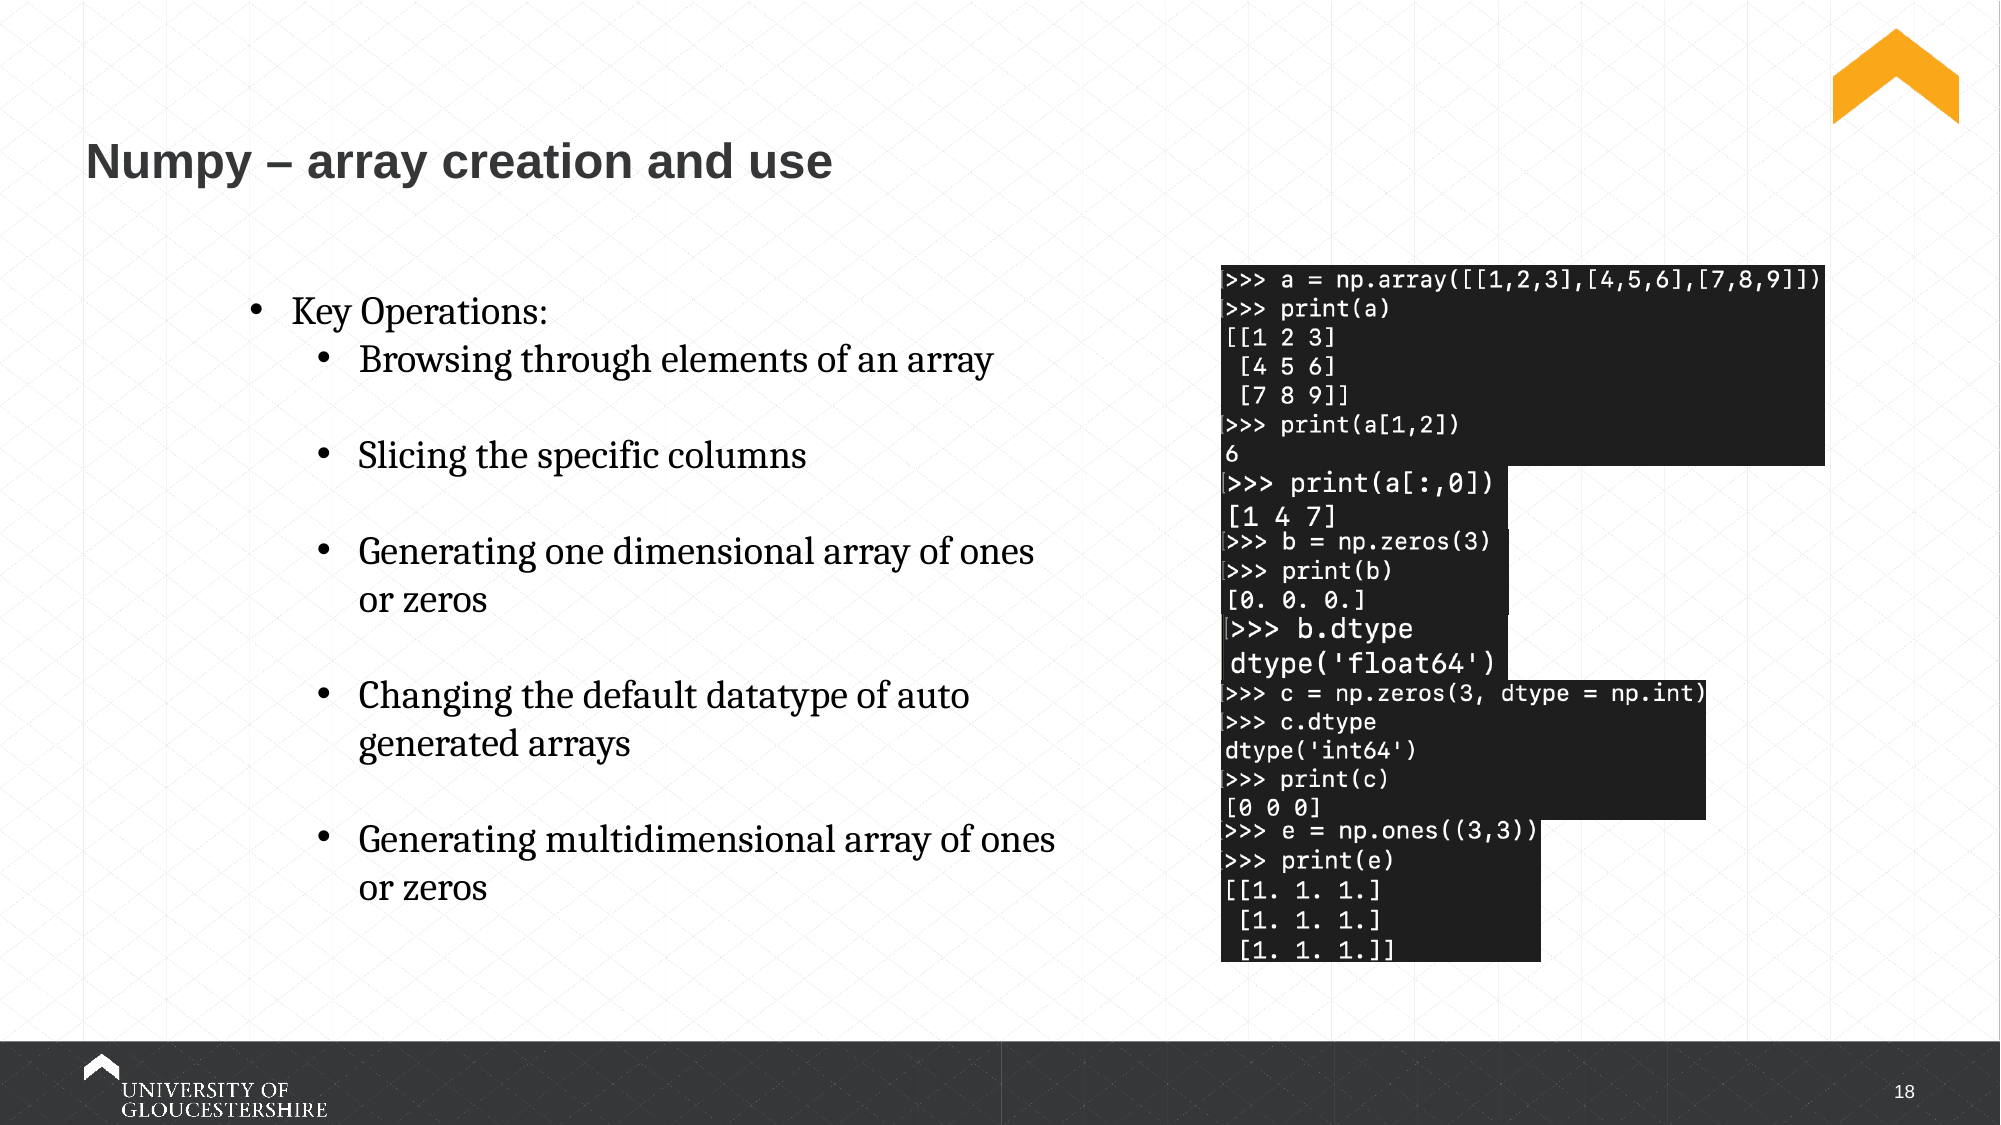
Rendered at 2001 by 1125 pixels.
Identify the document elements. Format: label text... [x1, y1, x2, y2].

picture [0, 1, 2001, 1125]
text_box Key Operations: Browsing through elements of an array Slicing the specific columns Generating one dimensional array of ones or zeros Changing the default datatype of auto generated arrays Generating multidimensional array of ones or zeros [234, 277, 1085, 964]
title Numpy – array creation and use [85, 138, 1768, 257]
